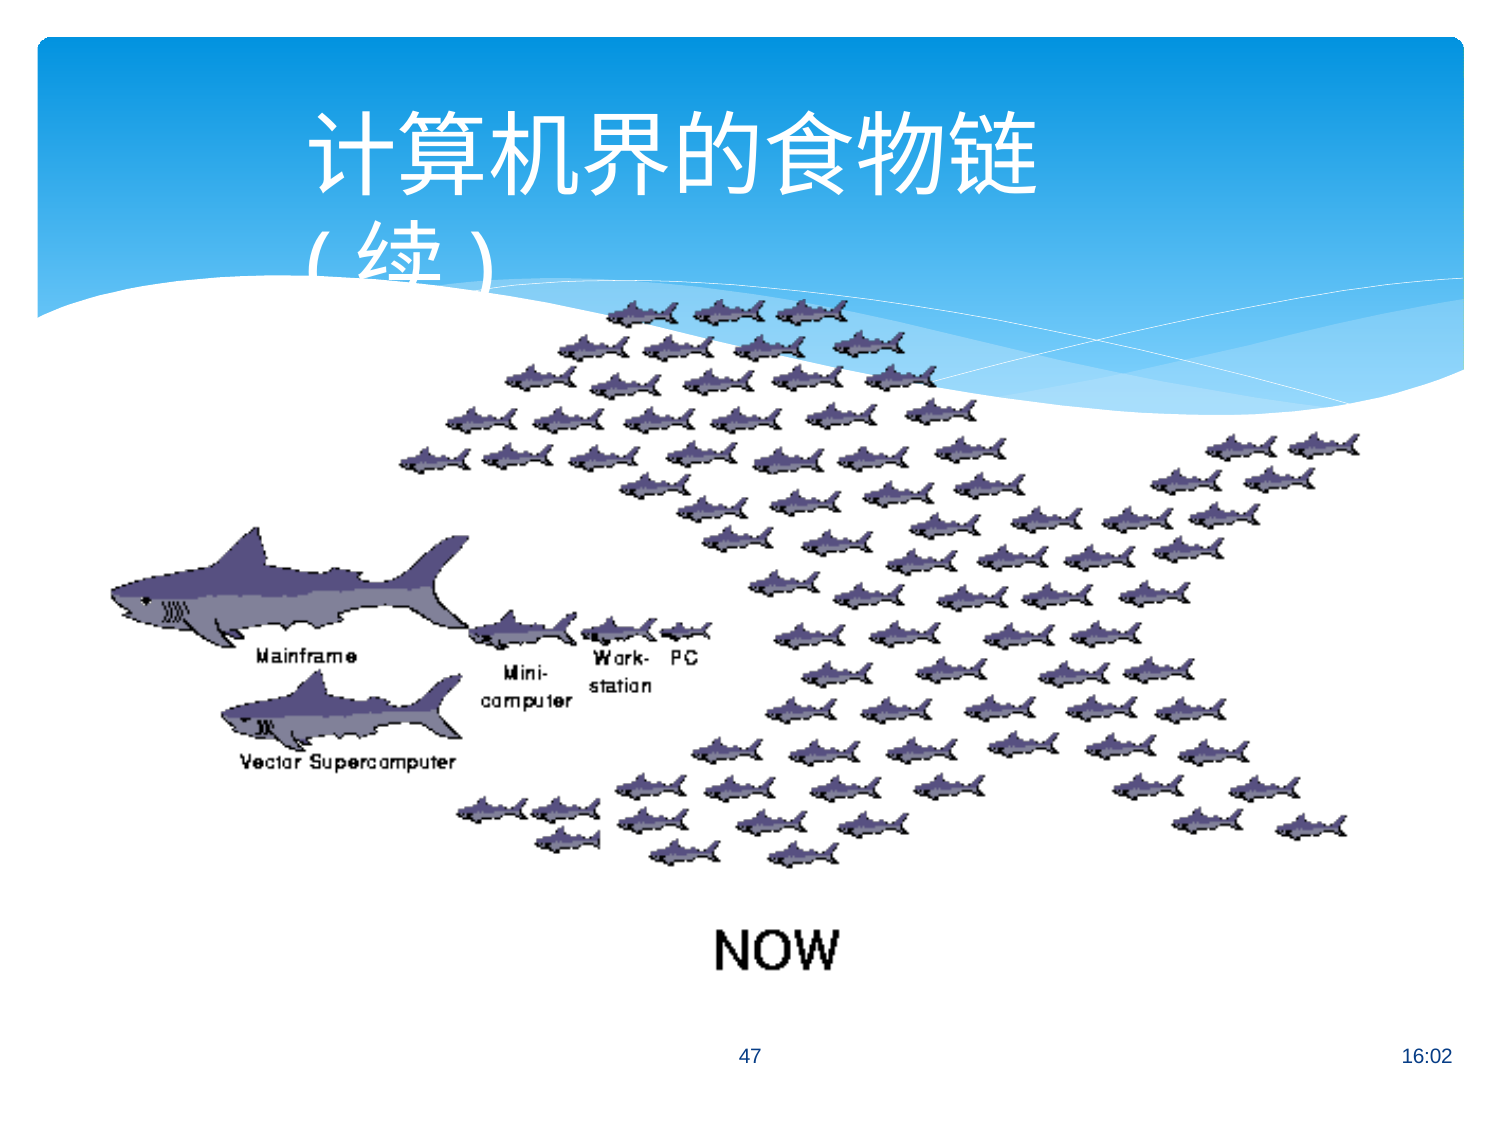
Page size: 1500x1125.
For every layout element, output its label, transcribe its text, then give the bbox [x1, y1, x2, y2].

text_box [1375, 299, 1464, 398]
text_box [99, 299, 1375, 979]
slide_number 47 [734, 1042, 766, 1125]
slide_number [1399, 1042, 1456, 1125]
title 计算机界的食物链(续) [302, 94, 1198, 299]
picture [37, 86, 1464, 317]
picture [37, 37, 44, 44]
